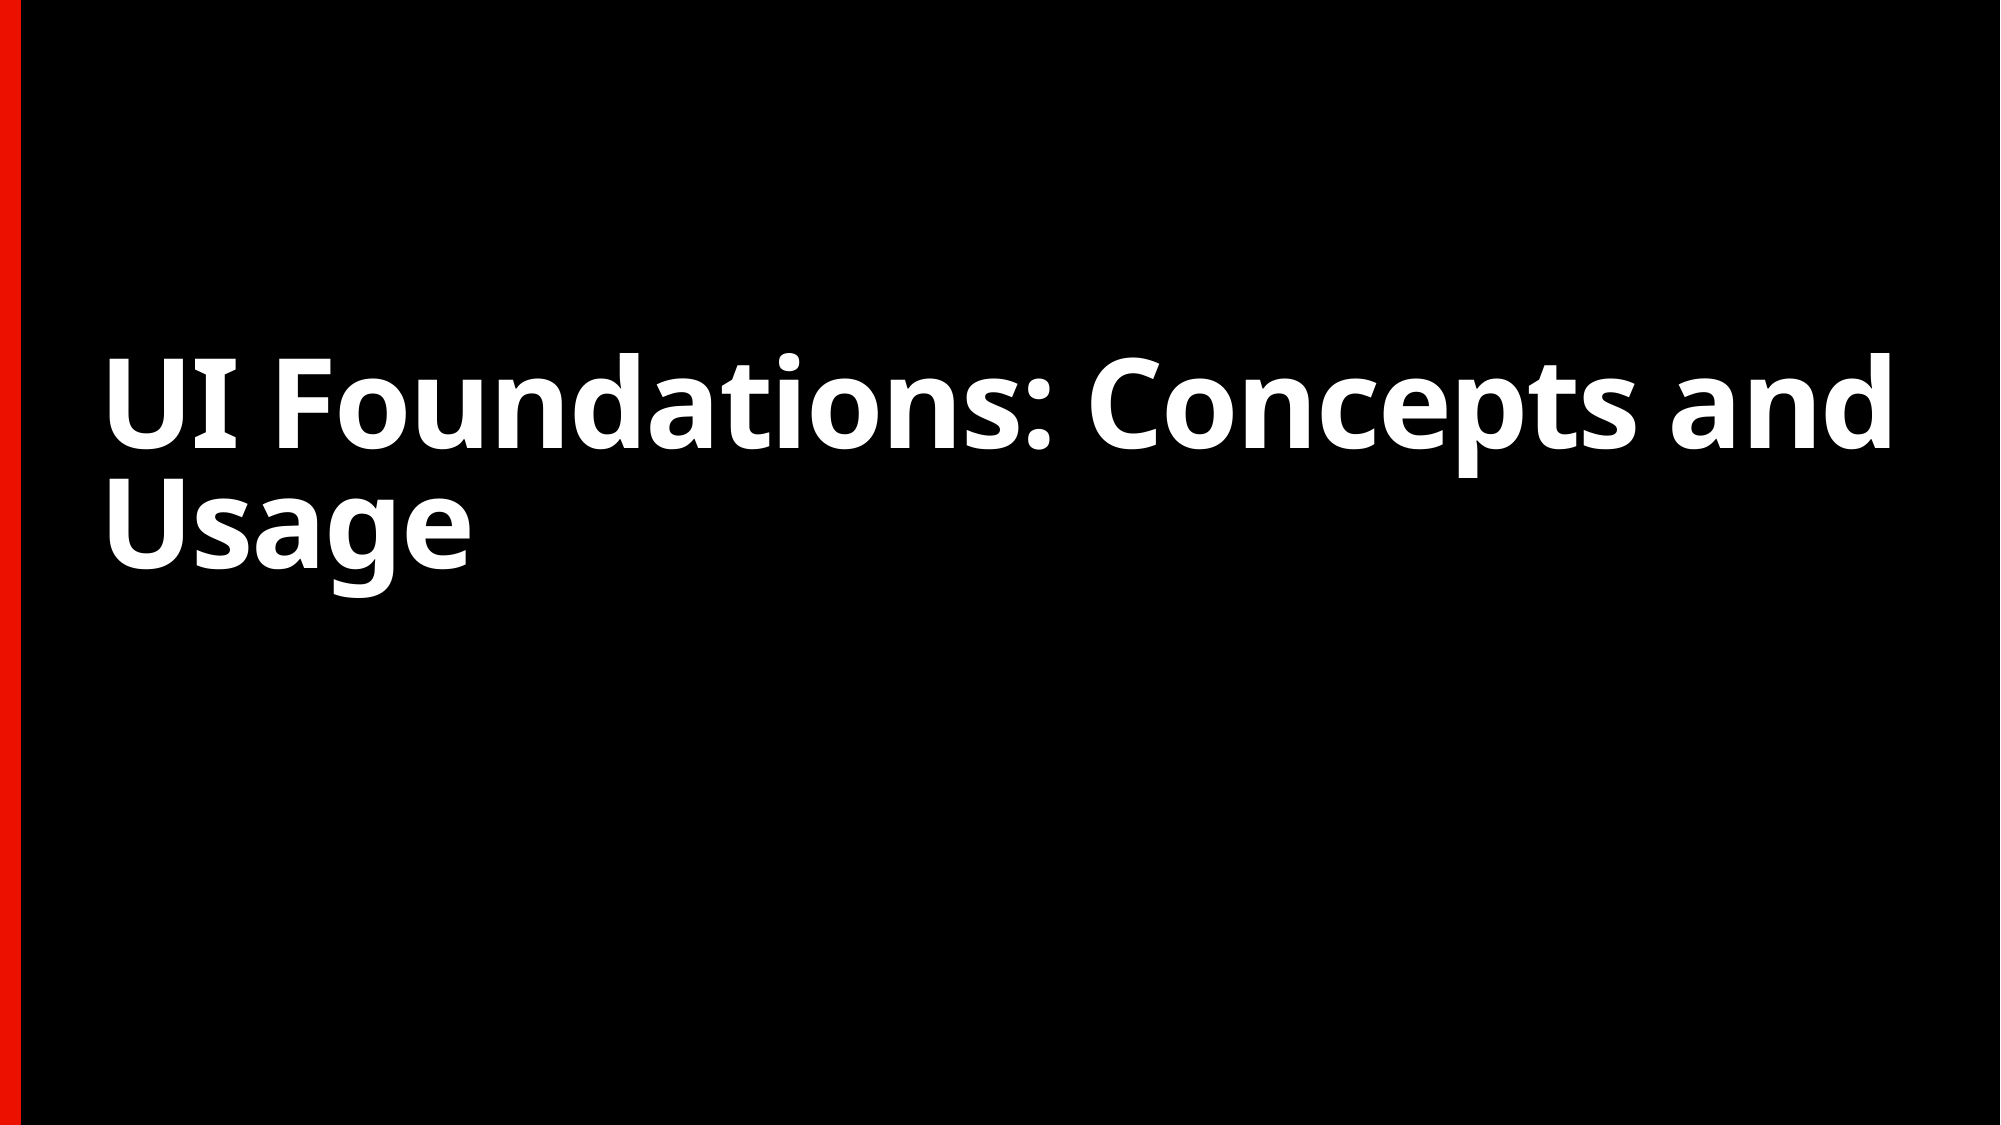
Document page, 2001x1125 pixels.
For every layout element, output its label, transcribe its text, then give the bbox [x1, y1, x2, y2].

title UI Foundations: Concepts and Usage [99, 361, 1900, 764]
